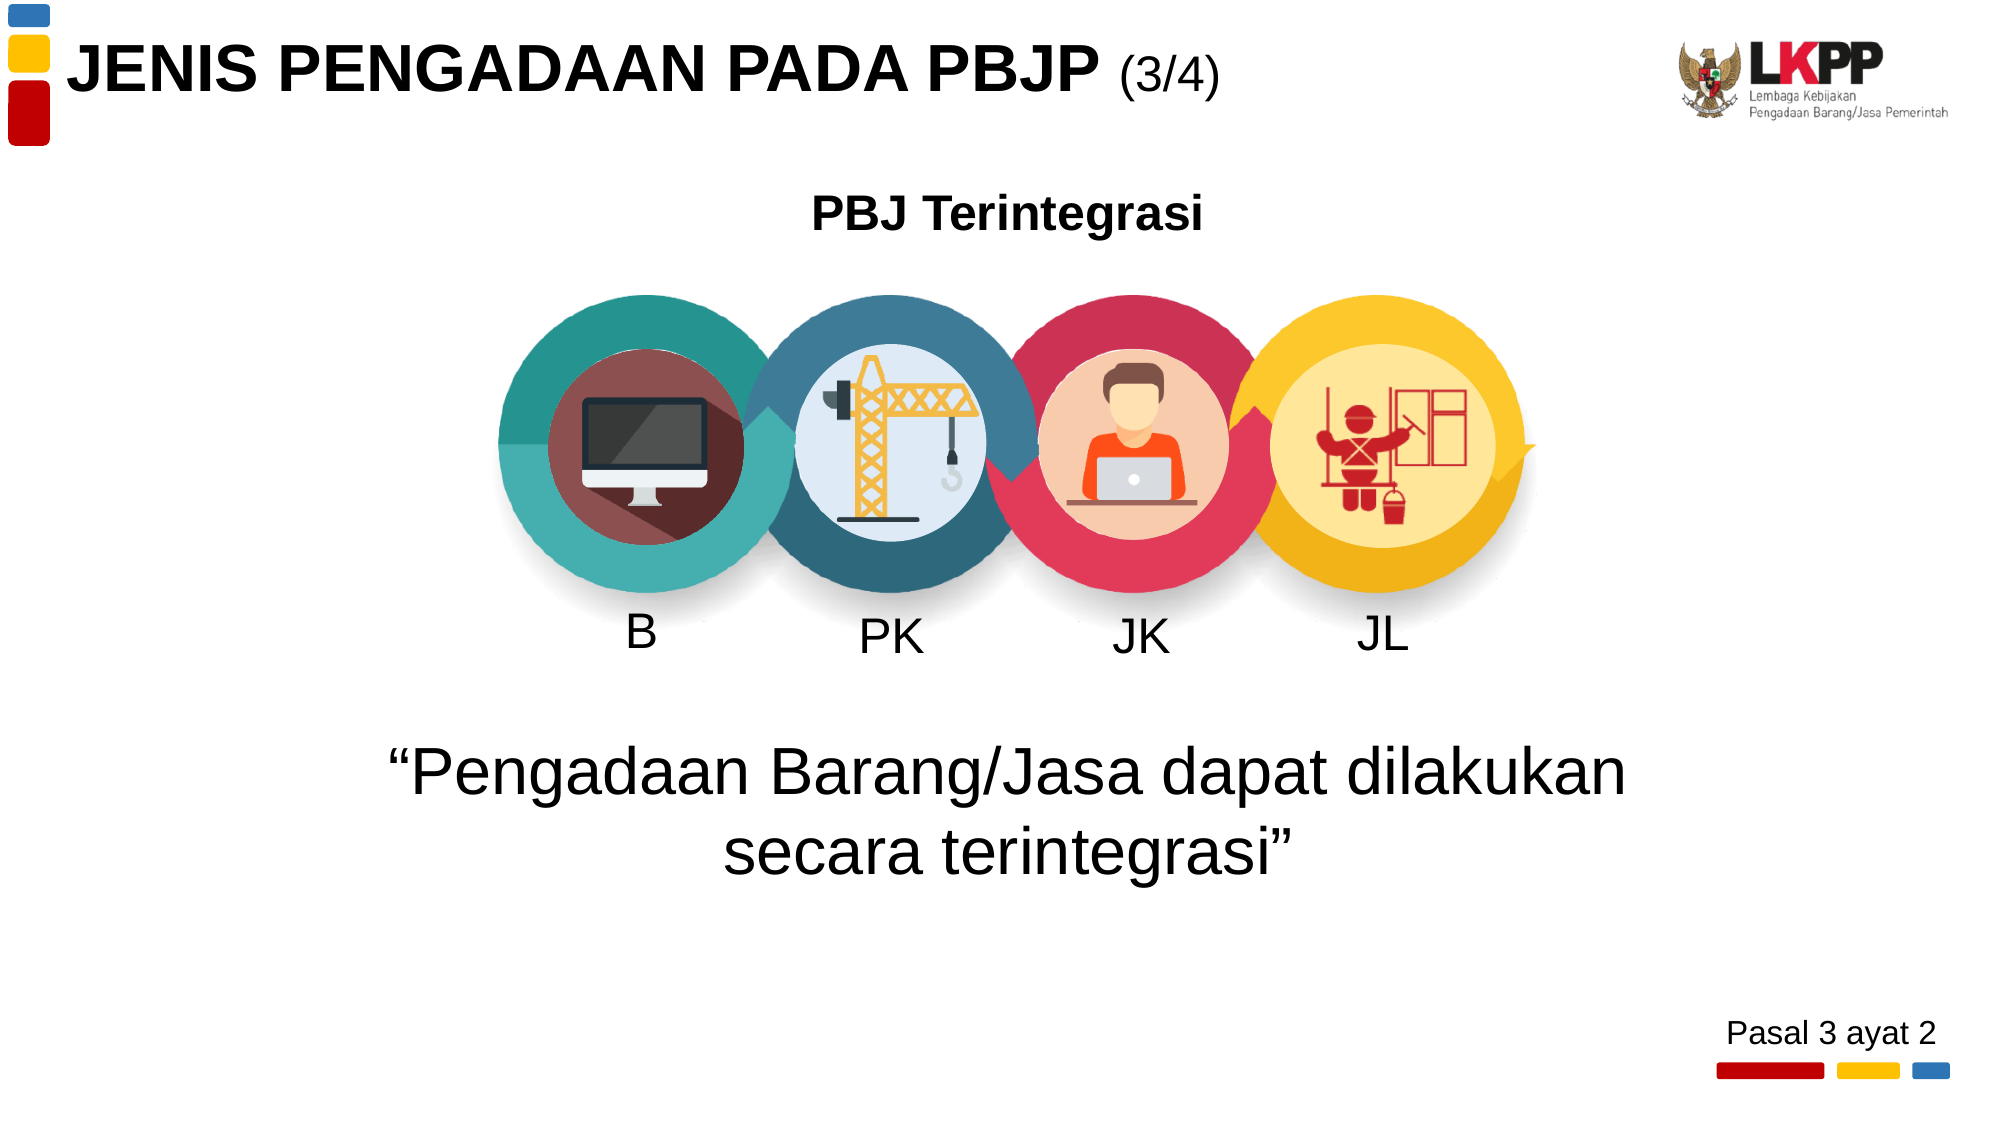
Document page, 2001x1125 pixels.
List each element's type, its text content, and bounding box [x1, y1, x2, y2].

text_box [0, 54, 100, 96]
text_box JENIS PENGADAAN PADA PBJP (3/4) [66, 16, 1267, 113]
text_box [1716, 1062, 1950, 1080]
text_box “Pengadaan Barang/Jasa dapat dilakukan secara terintegrasi” [199, 720, 1817, 896]
text_box PK [833, 632, 950, 671]
text_box Pasal 3 ayat 2 [1626, 983, 2000, 1080]
text_box PBJ Terintegrasi [716, 162, 1300, 259]
text_box JL [1324, 632, 1442, 668]
text_box B [583, 632, 700, 667]
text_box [492, 295, 1537, 632]
text_box JK [1083, 632, 1200, 671]
text_box [1654, 15, 1971, 146]
